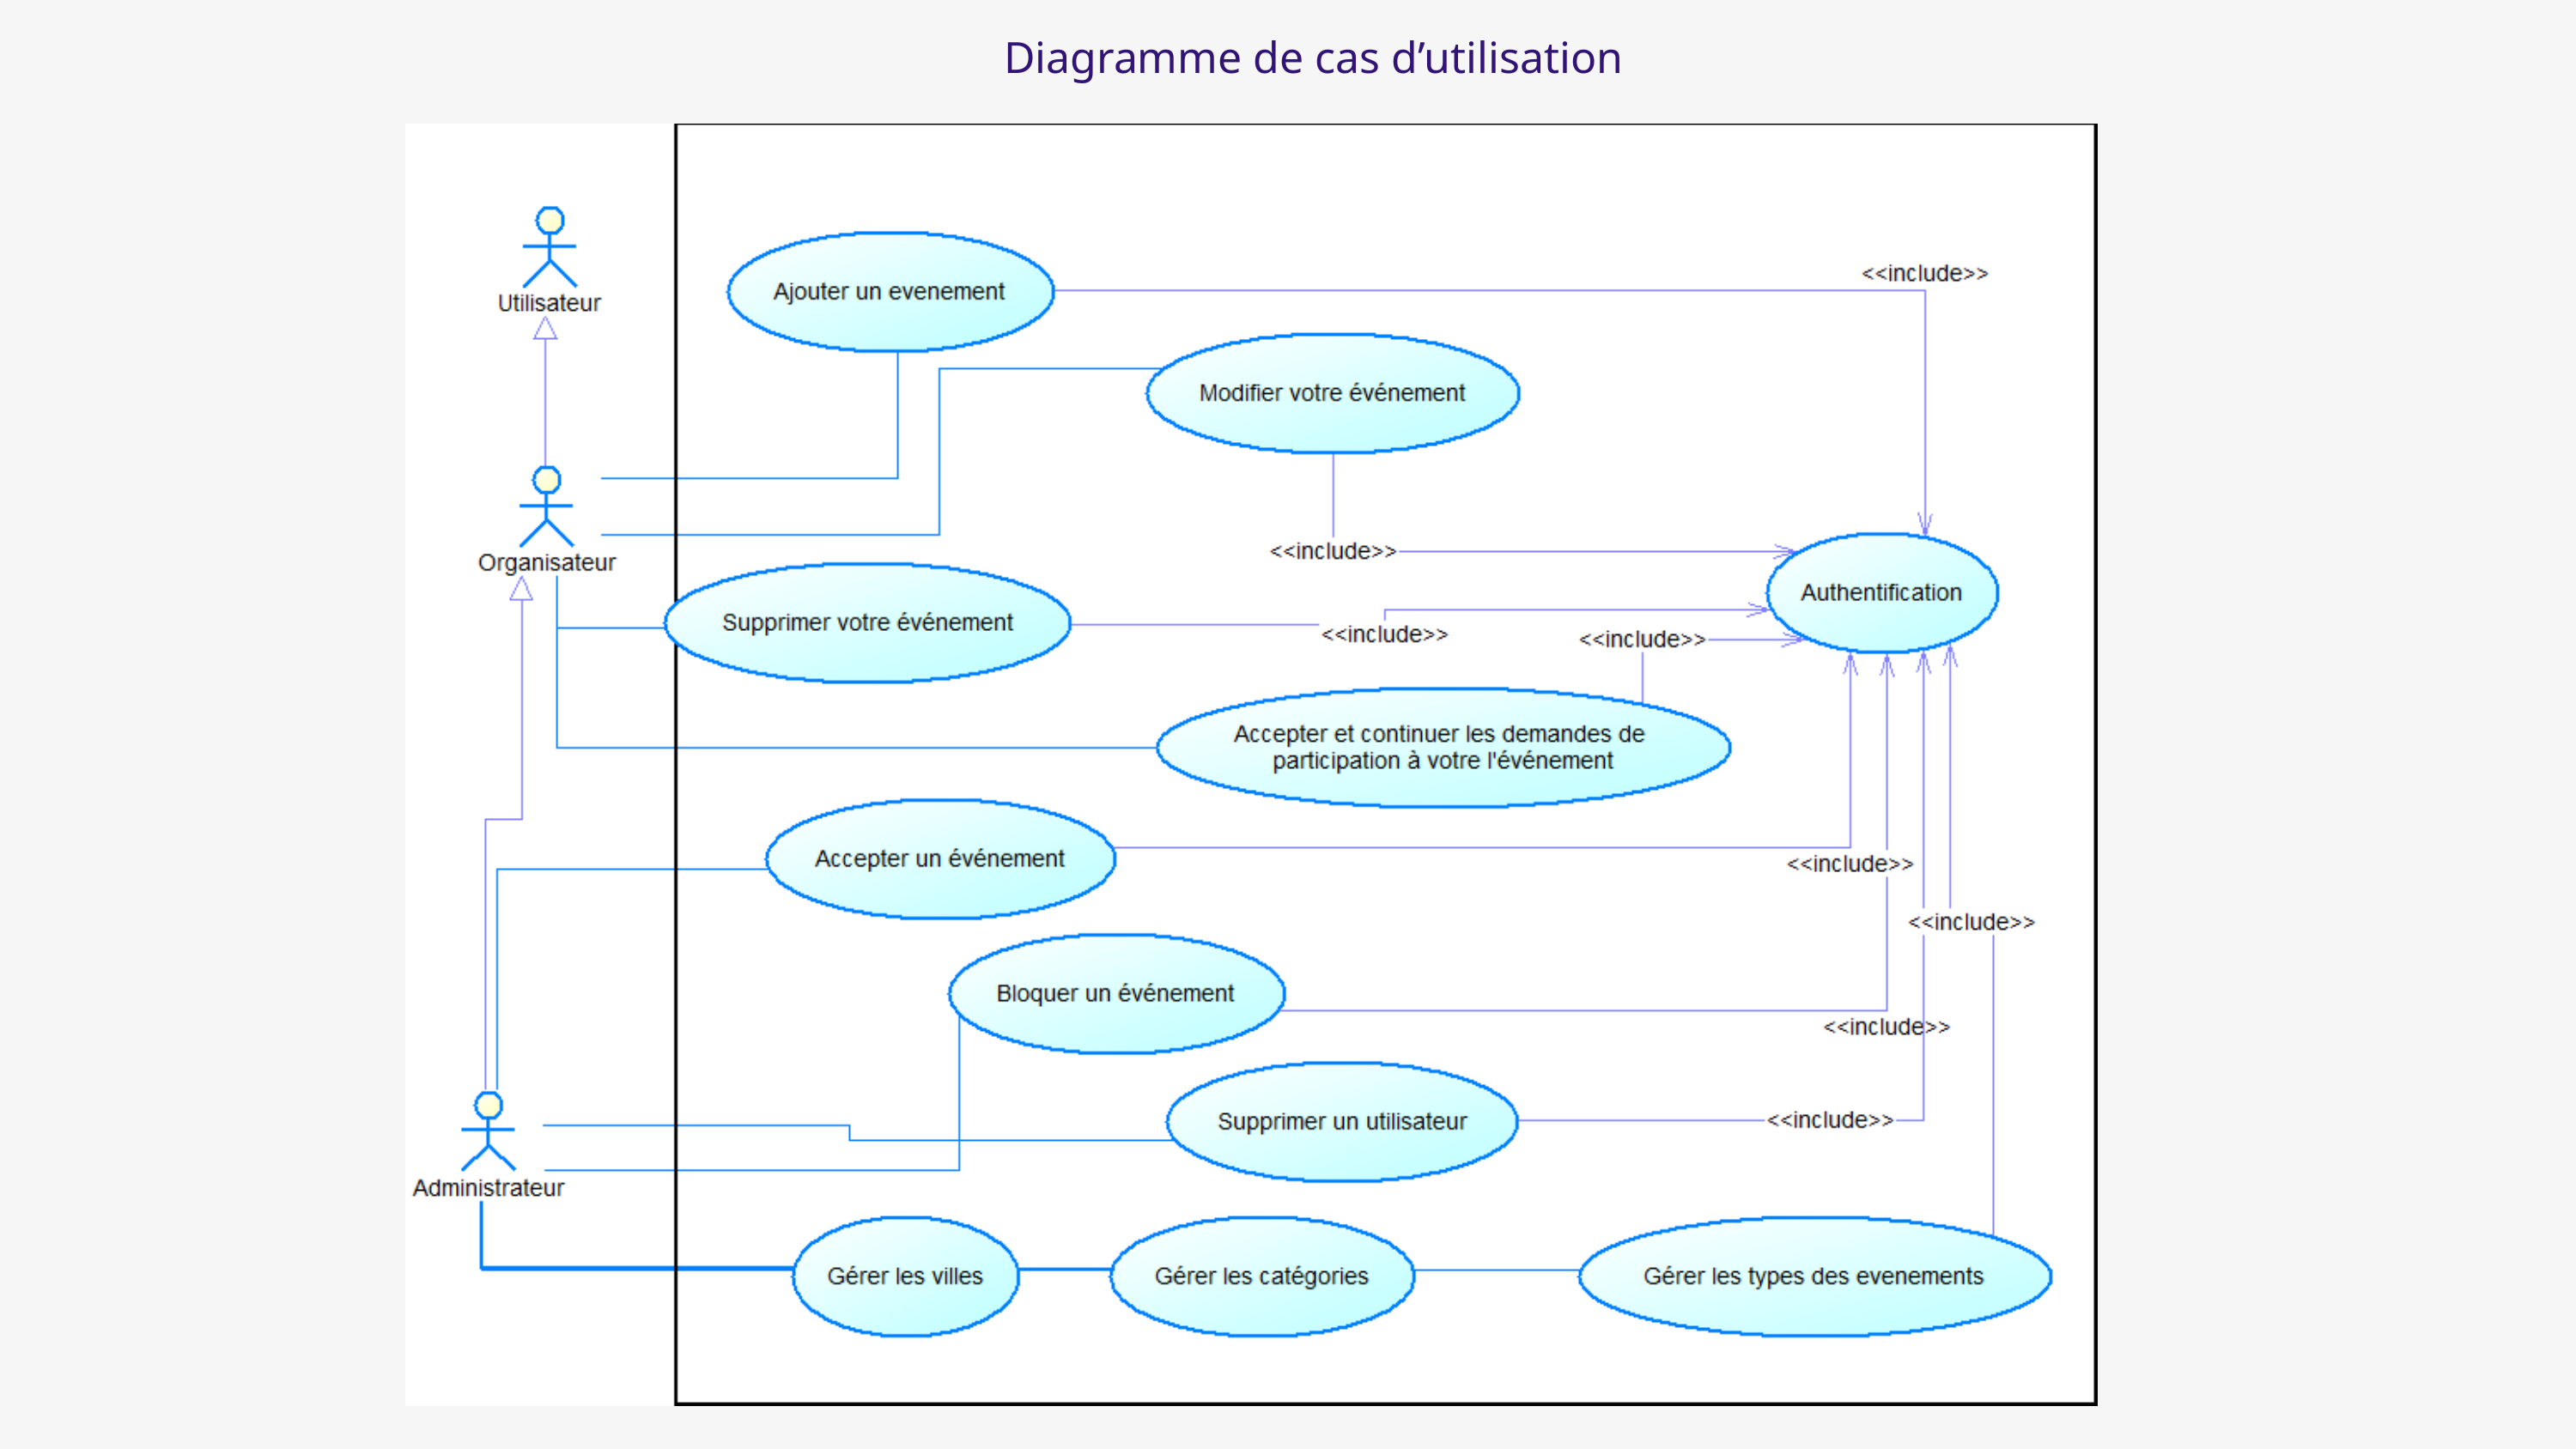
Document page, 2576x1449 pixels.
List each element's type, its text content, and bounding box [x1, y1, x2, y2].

picture [404, 124, 2098, 1406]
text_box Diagramme de cas d’utilisation [1004, 30, 1723, 82]
